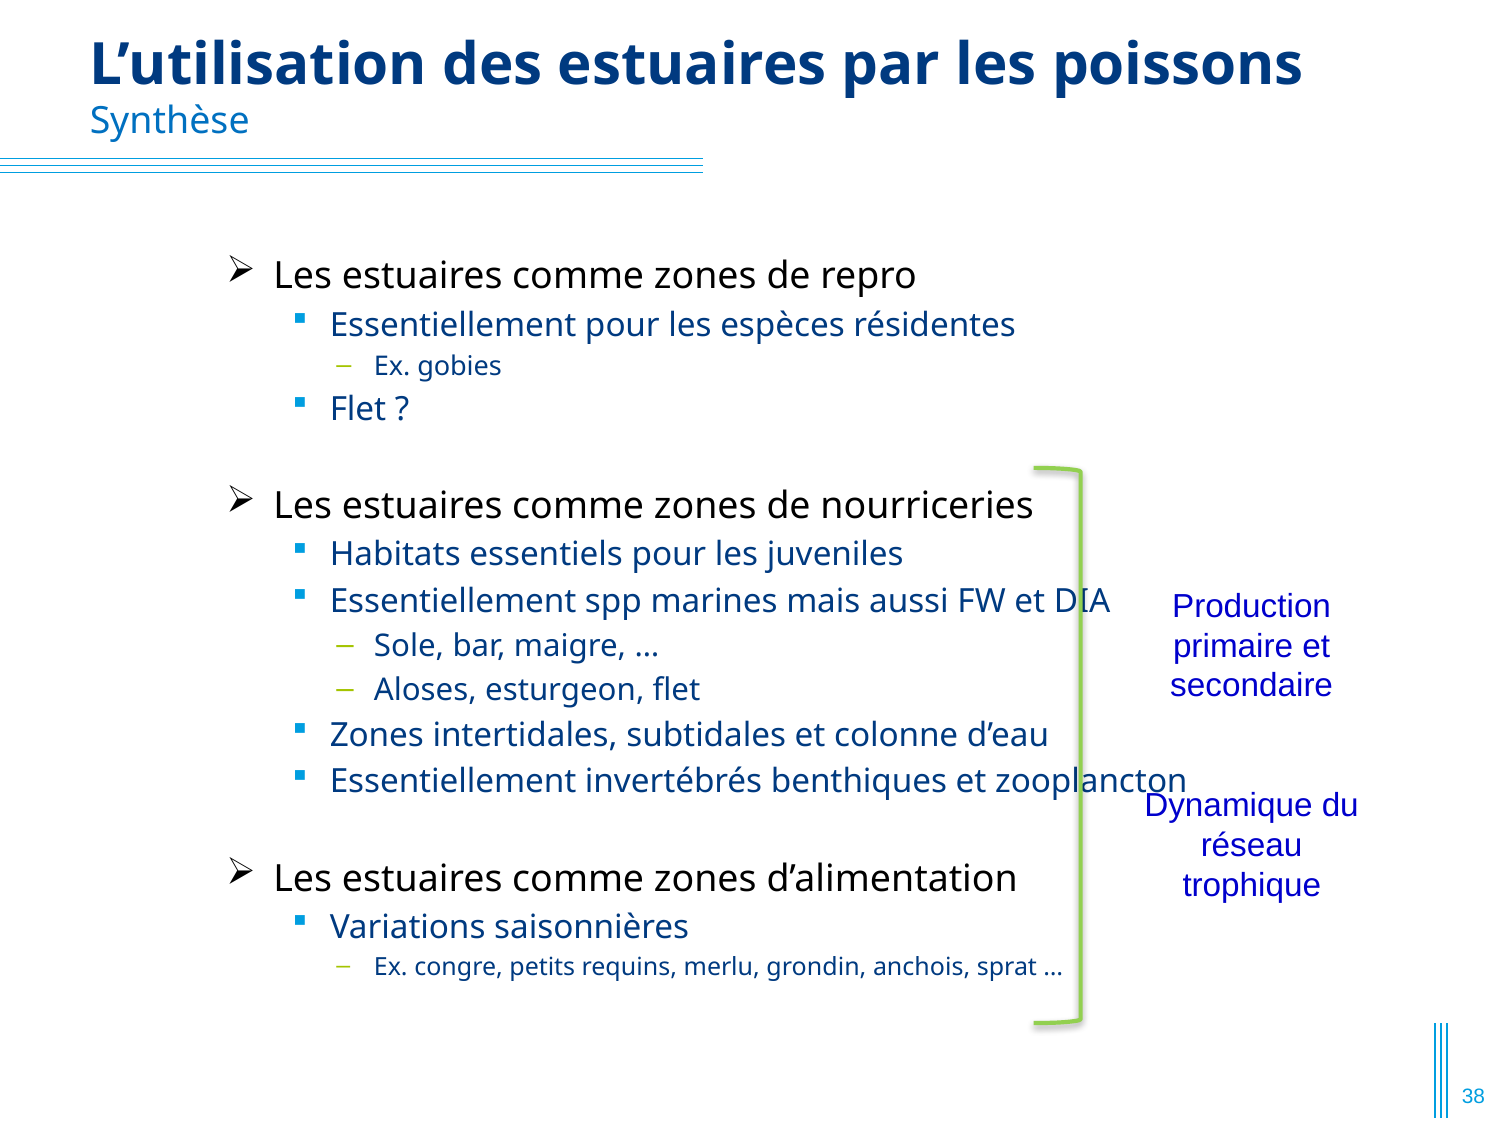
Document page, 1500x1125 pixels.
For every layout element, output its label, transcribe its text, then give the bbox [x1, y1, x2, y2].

title L’utilisation des estuaires par les poissons Synthèse [75, 19, 1500, 100]
text_box Production primaire et secondaire Dynamique du réseau trophique [1115, 576, 1388, 911]
list Les estuaires comme zones de repro Essentiellement pour les espèces résidentes Ex. gobies Flet ? Les estuaires comme zones de nourriceries Habitats essentiels pour les juveniles Essentiellement spp marines mais aussi FW et DIA Sole, bar, maigre, … Aloses, esturgeon, flet Zones intertidales, subtidales et colonne d’eau Essentiellement invertébrés benthiques et zooplancton Les estuaires comme zones d’alimentation Variations saisonnières Ex. congre, petits requins, merlu, grondin, anchois, sprat … [211, 243, 1424, 1012]
text_box [1033, 465, 1083, 1026]
